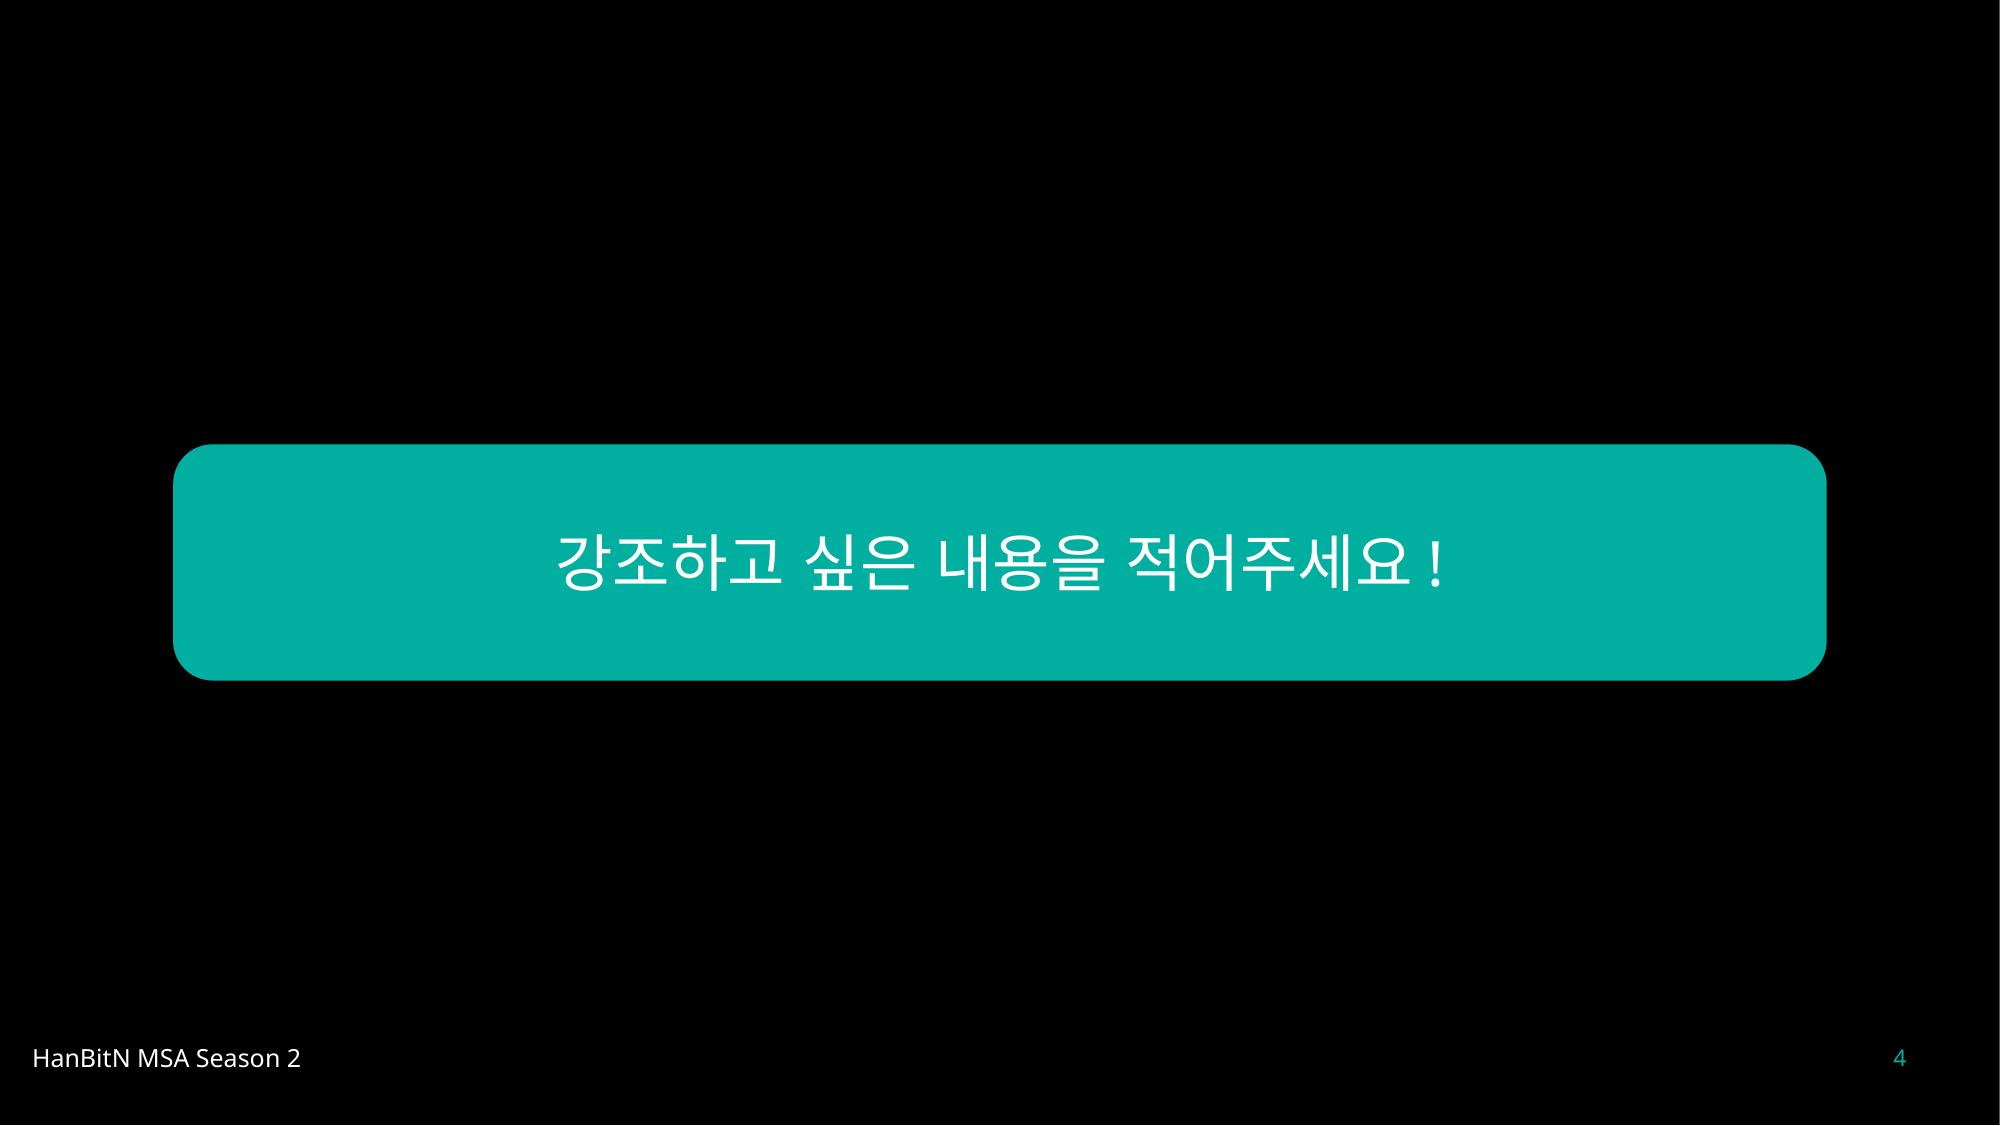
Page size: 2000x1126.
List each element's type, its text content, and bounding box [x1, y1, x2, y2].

text_box 강조하고 싶은 내용을 적어주세요! [531, 517, 1469, 607]
text_box [170, 442, 1829, 683]
